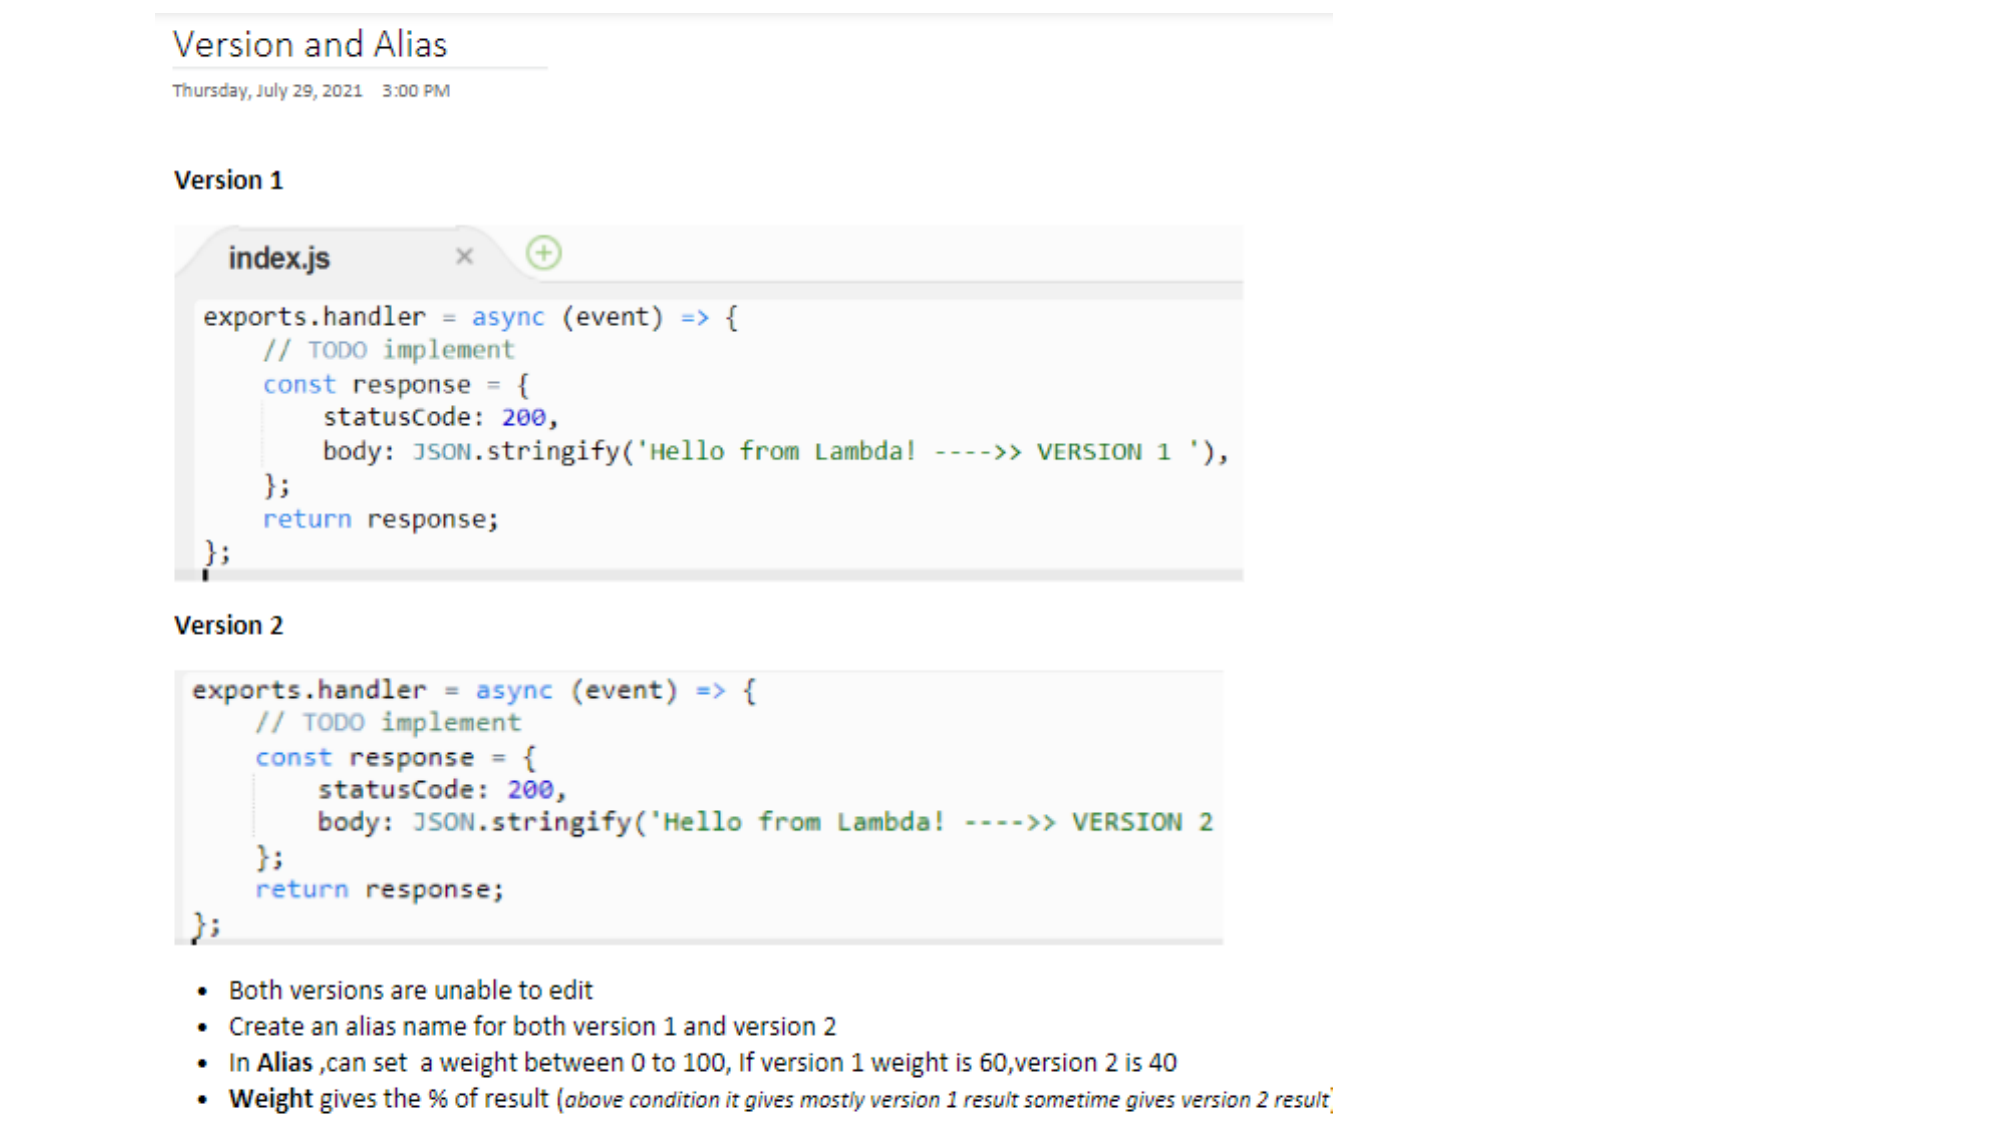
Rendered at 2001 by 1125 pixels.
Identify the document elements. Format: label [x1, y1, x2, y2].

picture [155, 13, 1333, 1125]
